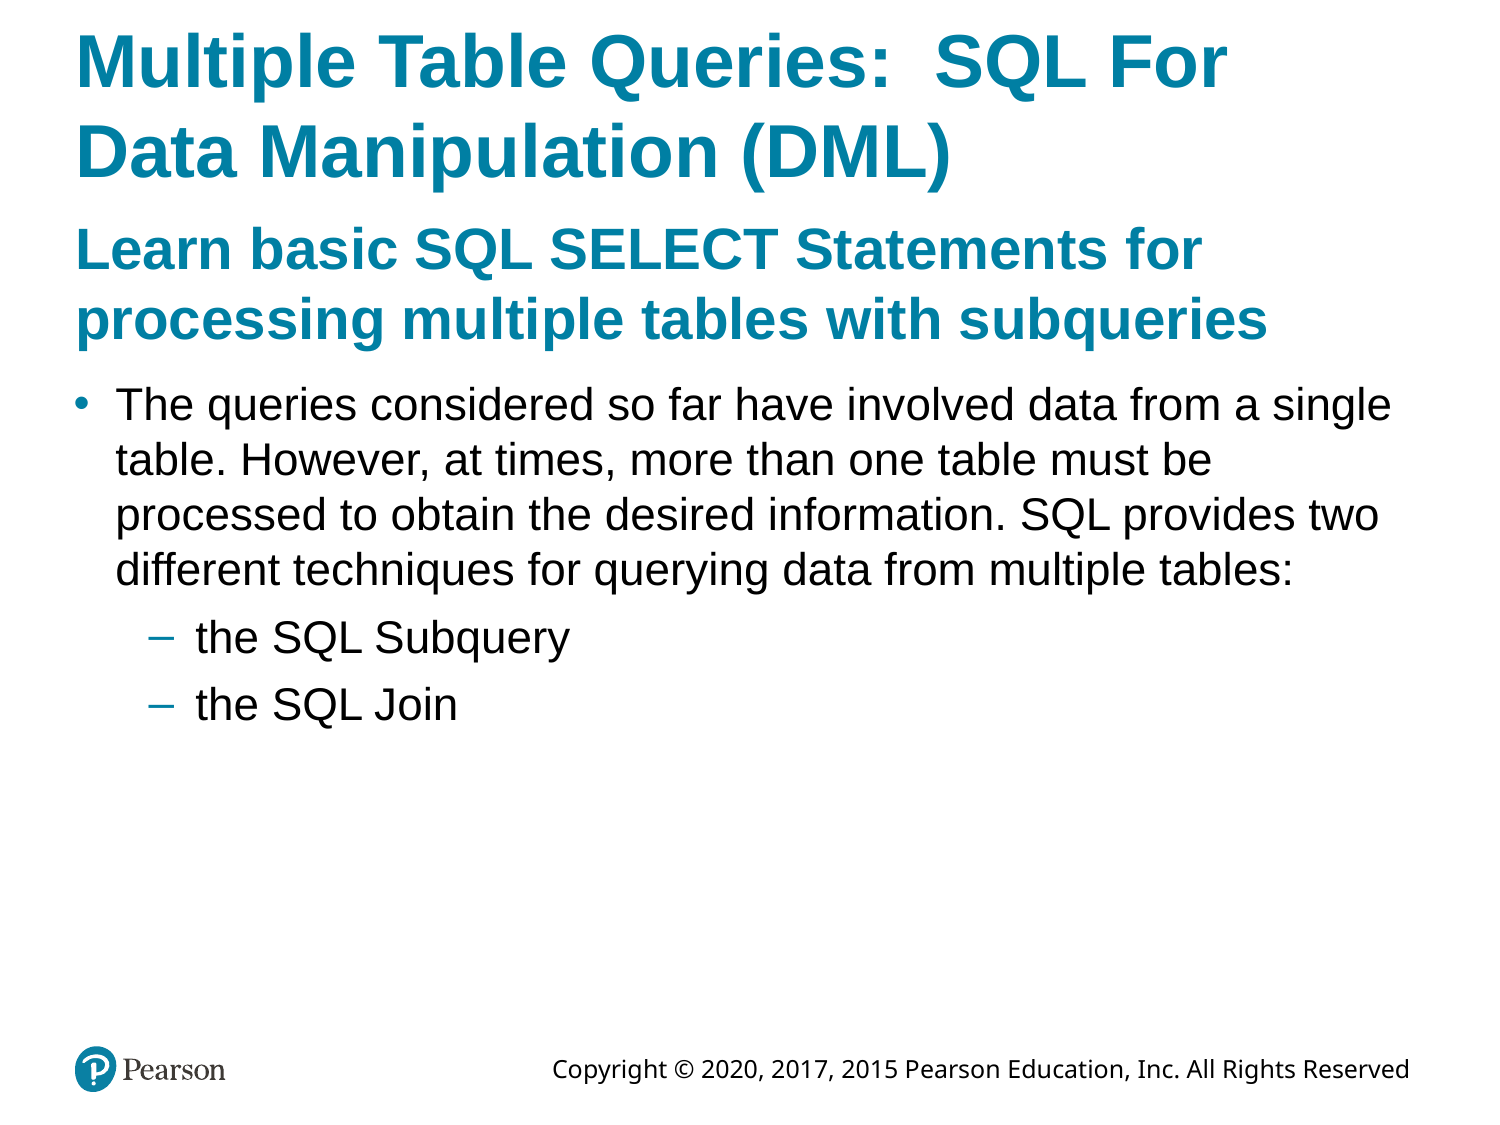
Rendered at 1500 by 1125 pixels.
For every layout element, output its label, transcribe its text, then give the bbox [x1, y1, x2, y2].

list The queries considered so far have involved data from a single table. However, at times, more than one table must be processed to obtain the desired information. SQL provides two different techniques for querying data from multiple tables: the SQL Subquery the SQL Join [73, 375, 1411, 750]
title Multiple Table Queries: SQL For Data Manipulation (DML) [75, 7, 1413, 197]
list Learn basic SQL SELECT Statements for processing multiple tables with subqueries [75, 202, 1413, 360]
